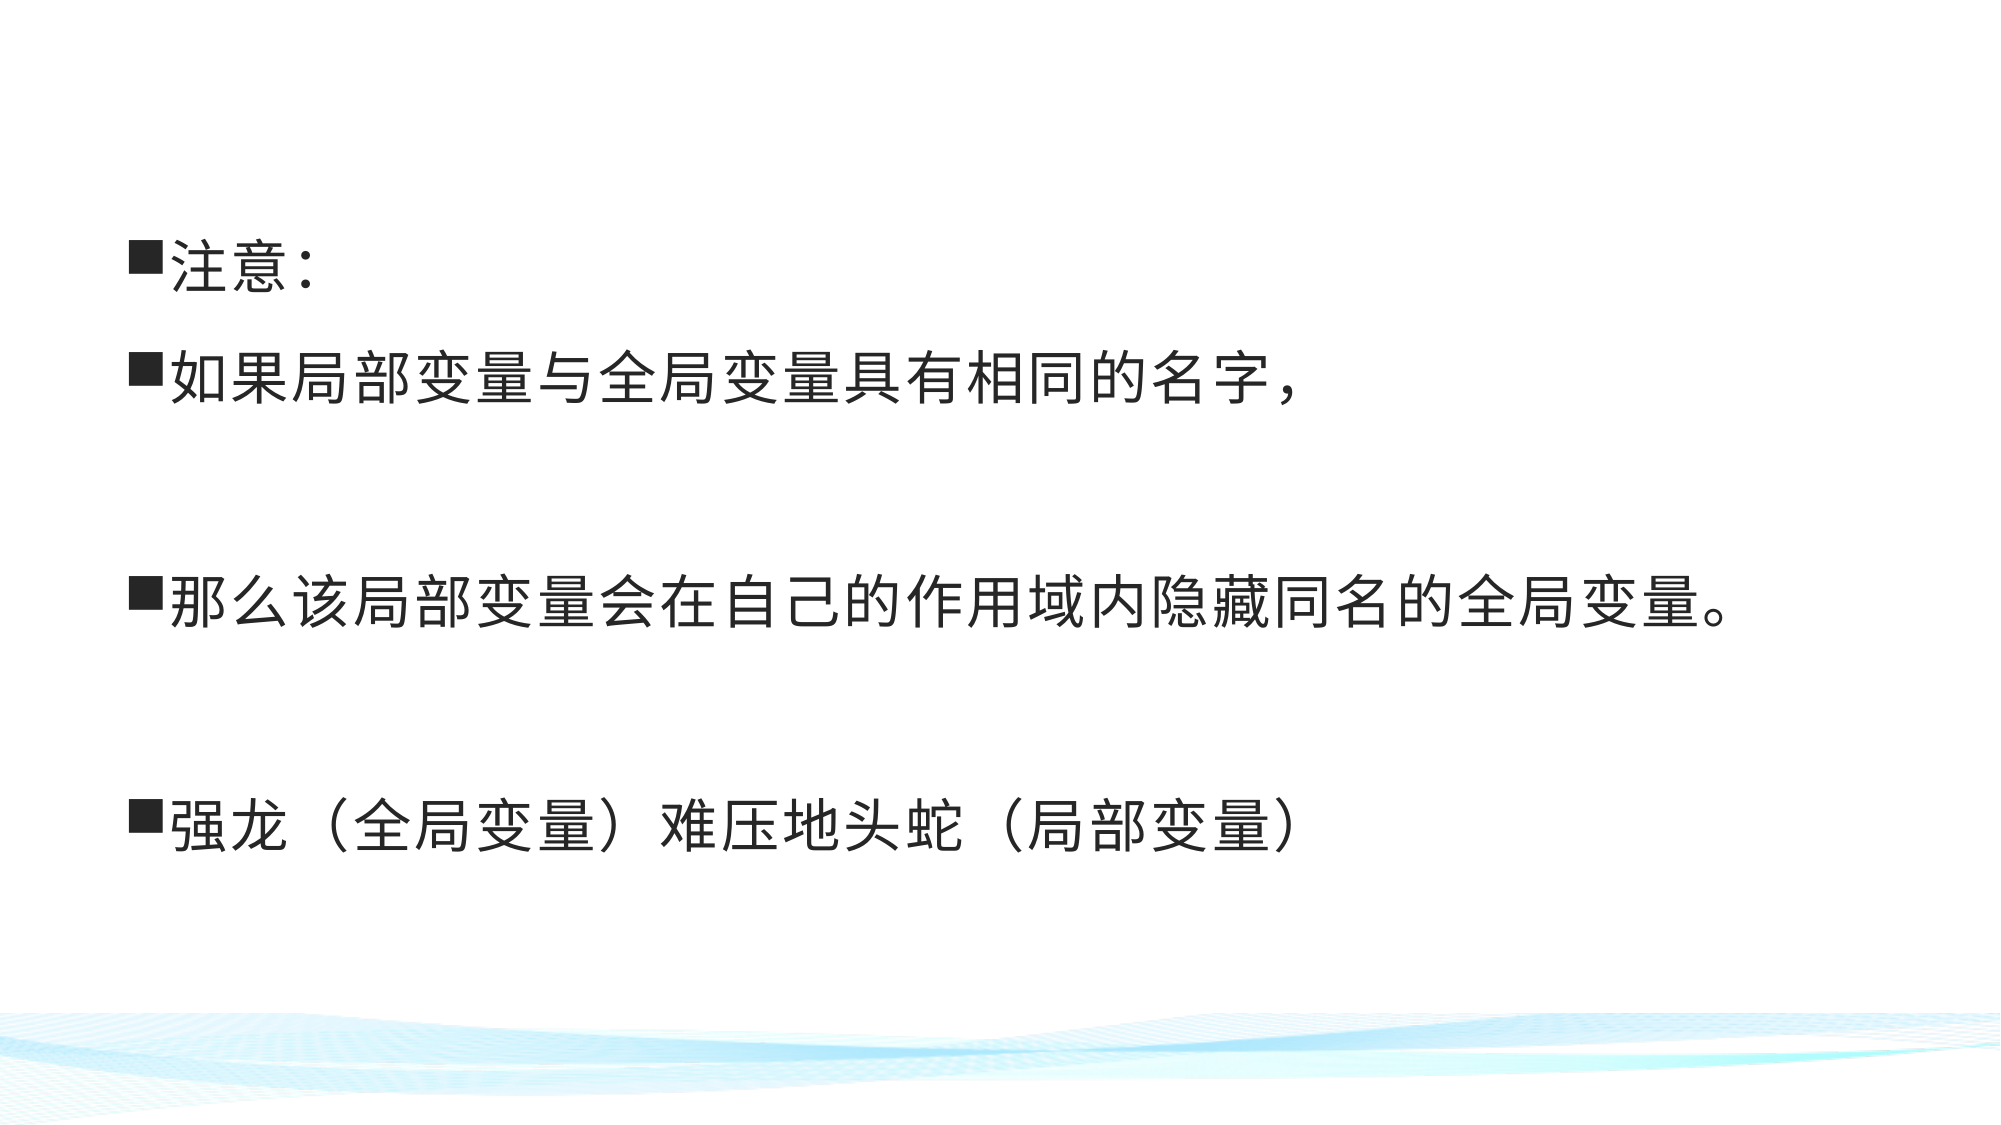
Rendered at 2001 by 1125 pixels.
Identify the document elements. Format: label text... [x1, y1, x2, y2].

list 注意： 如果局部变量与全局变量具有相同的名字， 那么该局部变量会在自己的作用域内隐藏同名的全局变量。 强龙（全局变量）难压地头蛇（局部变量） [109, 201, 1891, 1041]
picture [0, 1013, 2000, 1125]
